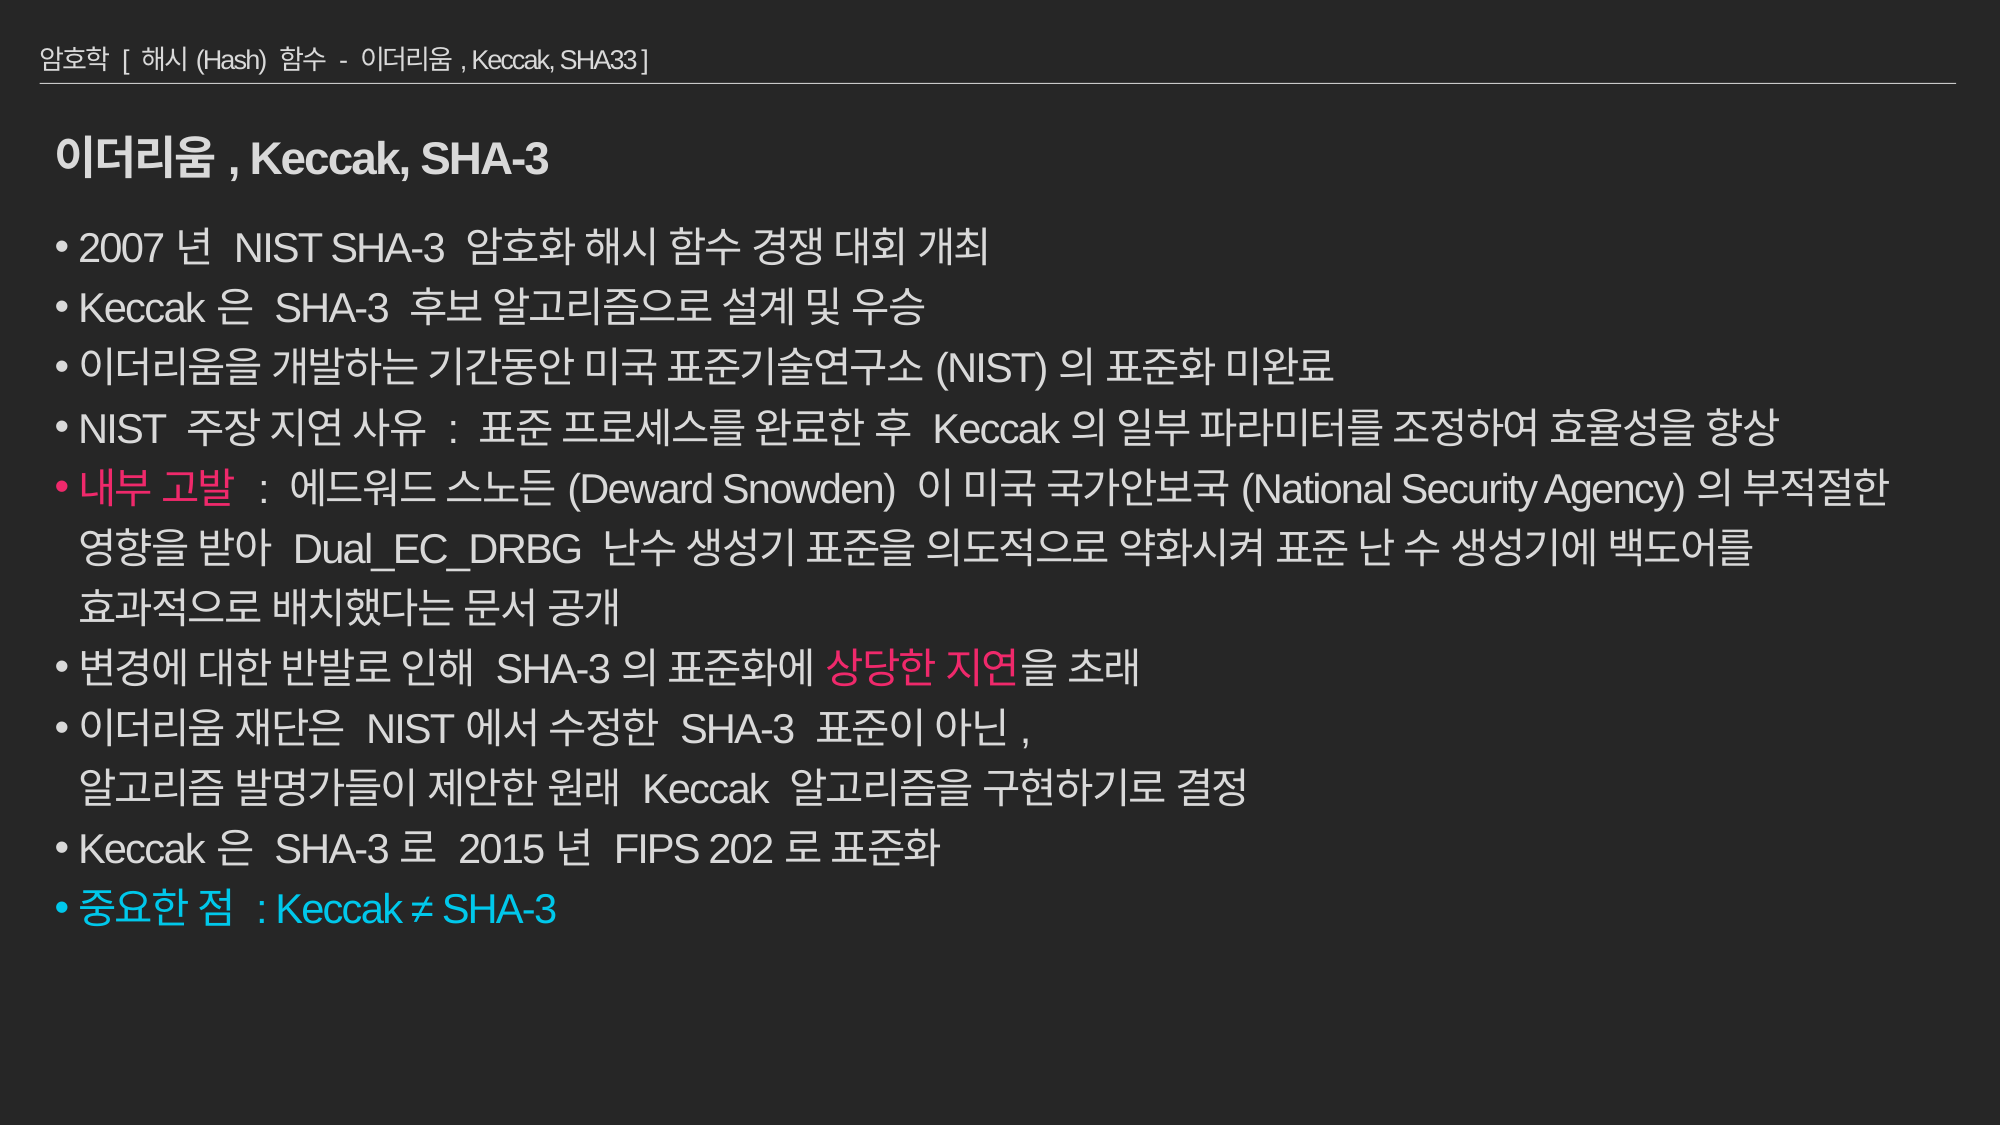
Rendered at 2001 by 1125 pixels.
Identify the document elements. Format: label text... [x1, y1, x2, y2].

list 이더리움, Keccak, SHA-3 2007년 NIST SHA-3 암호화 해시 함수 경쟁 대회 개최 Keccak은 SHA-3 후보 알고리즘으로 설계 및 우승 이더리움을 개발하는 기간동안 미국 표준기술연구소(NIST)의 표준화 미완료 NIST 주장 지연 사유 : 표준 프로세스를 완료한 후 Keccak의 일부 파라미터를 조정하여 효율성을 향상 내부 고발 : 에드워드 스노든(Deward Snowden) 이 미국 국가안보국(National Security Agency)의 부적절한 영향을 받아 Dual_EC_DRBG 난수 생성기 표준을 의도적으로 약화시켜 표준 난 수 생성기에 백도어를 효과적으로 배치했다는 문서 공개 변경에 대한 반발로 인해 SHA-3의 표준화에 상당한 지연을 초래 이더리움 재단은 NIST에서 수정한 SHA-3 표준이 아닌, 알고리즘 발명가들이 제안한 원래 Keccak 알고리즘을 구현하기로 결정 Keccak은 SHA-3로 2015년 FIPS 202로 표준화 중요한 점 : Keccak ≠ SHA-3 [39, 110, 1957, 1100]
title 암호학 [ 해시(Hash) 함수 - 이더리움, Keccak, SHA33 ] [39, 31, 1961, 84]
